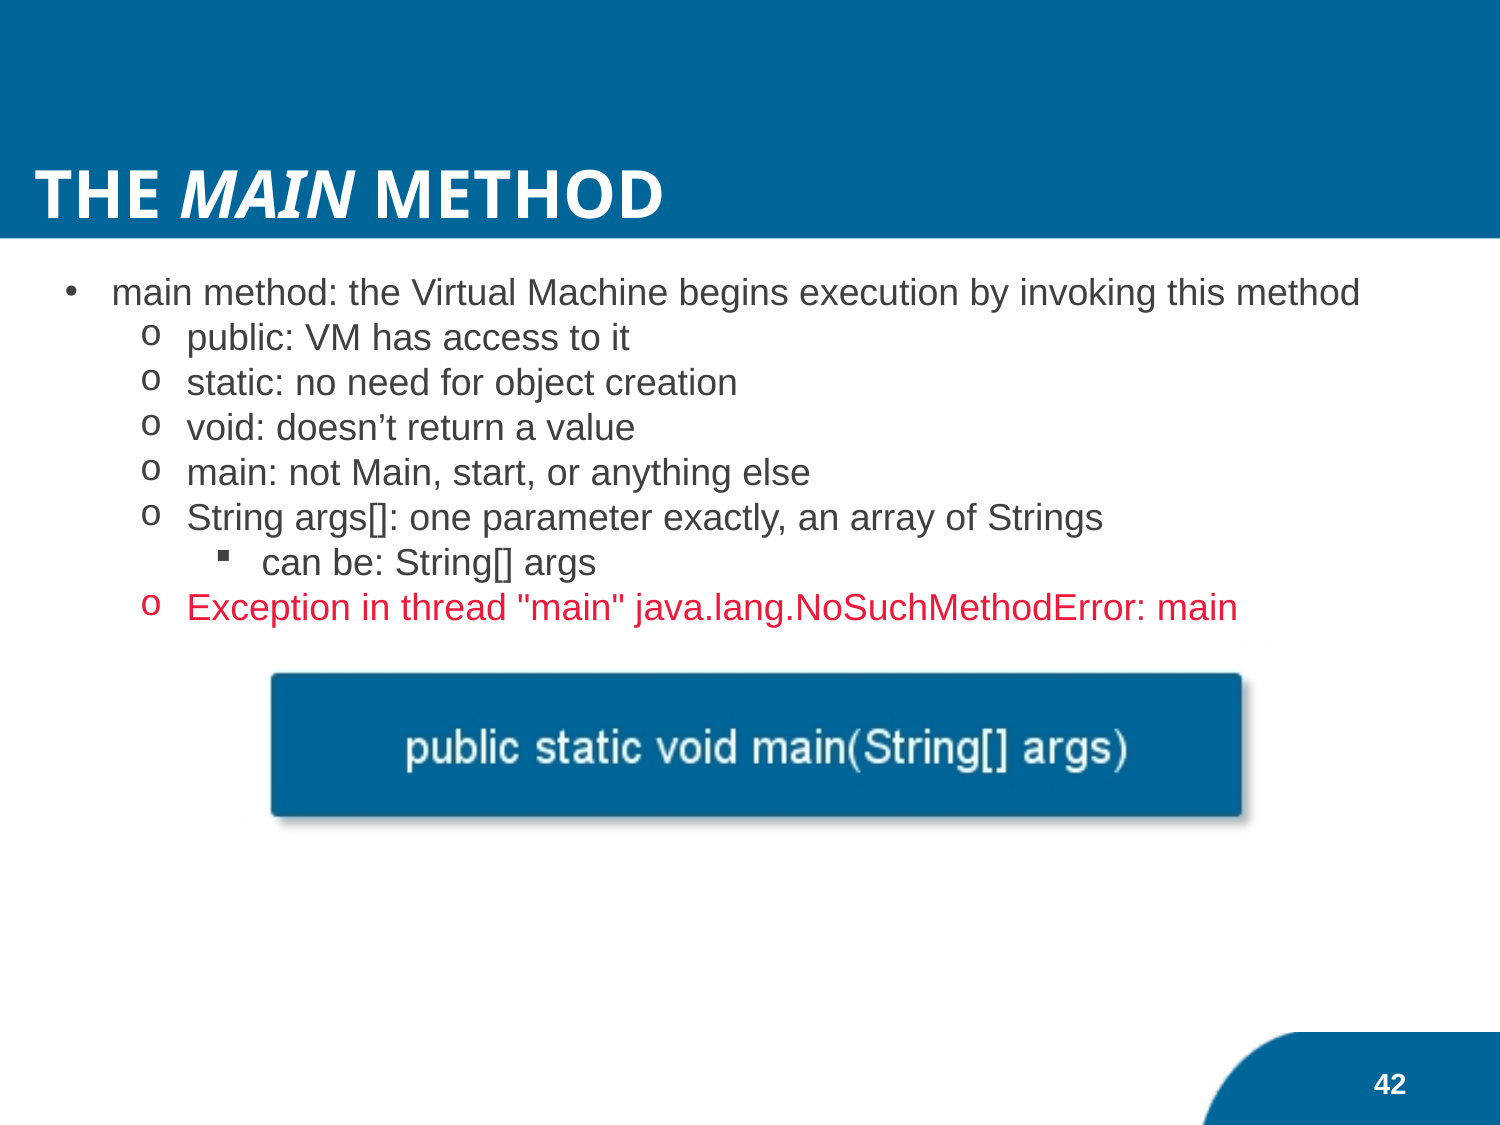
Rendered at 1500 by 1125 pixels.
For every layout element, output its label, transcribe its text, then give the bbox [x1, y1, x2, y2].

list The main Method [0, 0, 1500, 239]
text_box main method: the Virtual Machine begins execution by invoking this method public: VM has access to it static: no need for object creation void: doesn’t return a value main: not Main, start, or anything else String args[]: one parameter exactly, an array of Strings can be: String[] args Exception in thread "main" java.lang.NoSuchMethodError: main [50, 260, 1438, 681]
picture [1199, 1032, 1295, 1125]
picture [237, 638, 1278, 852]
slide_number 42 [1327, 1065, 1407, 1125]
